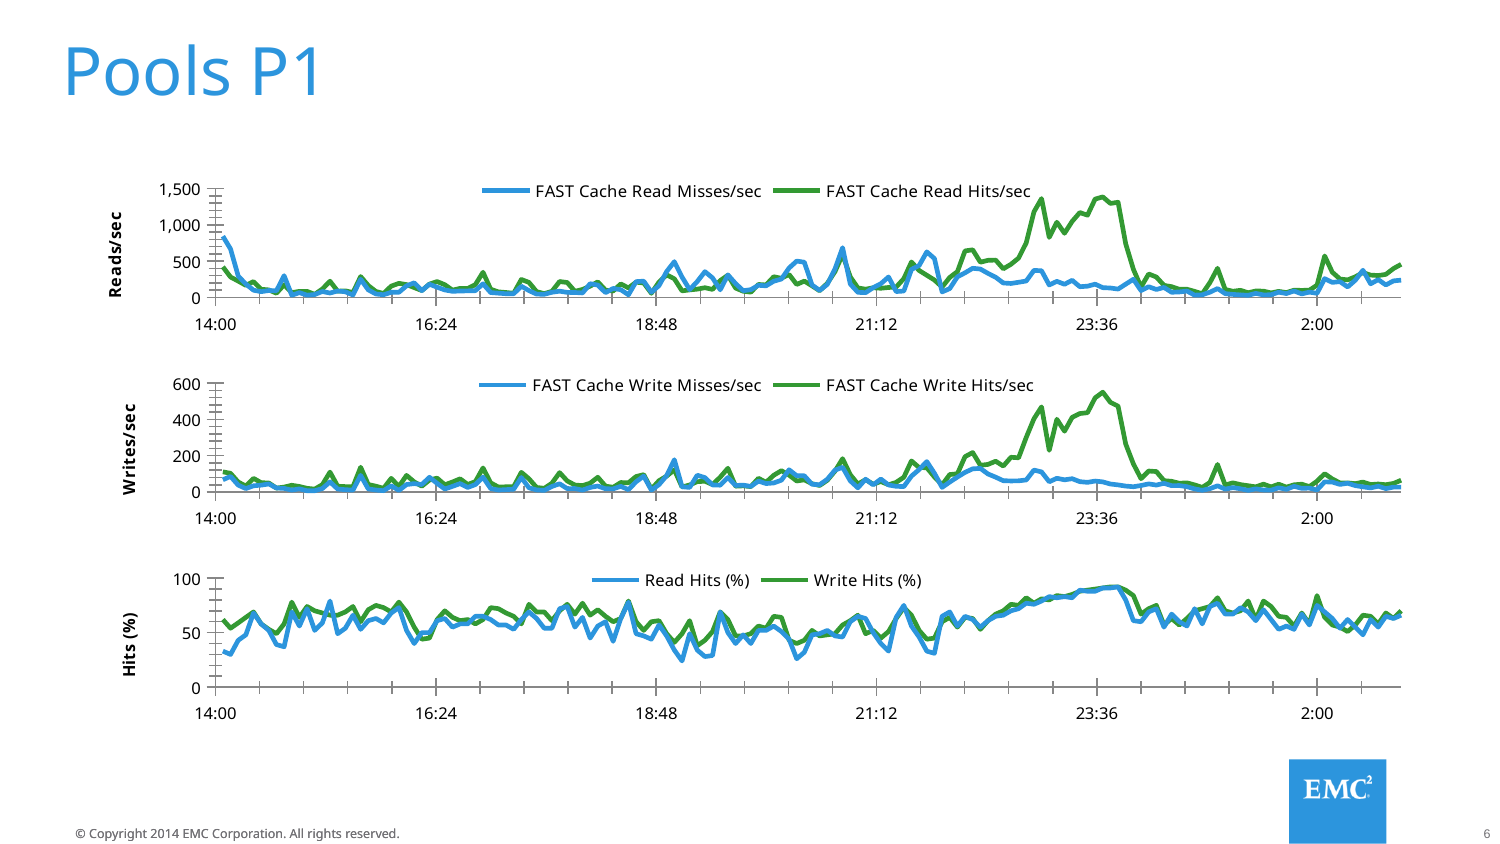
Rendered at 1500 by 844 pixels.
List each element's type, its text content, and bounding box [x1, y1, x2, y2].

chart [62, 551, 1451, 725]
chart [62, 162, 1451, 336]
title Pools P1 [62, 37, 1450, 113]
chart [62, 356, 1451, 530]
picture [1303, 775, 1372, 799]
